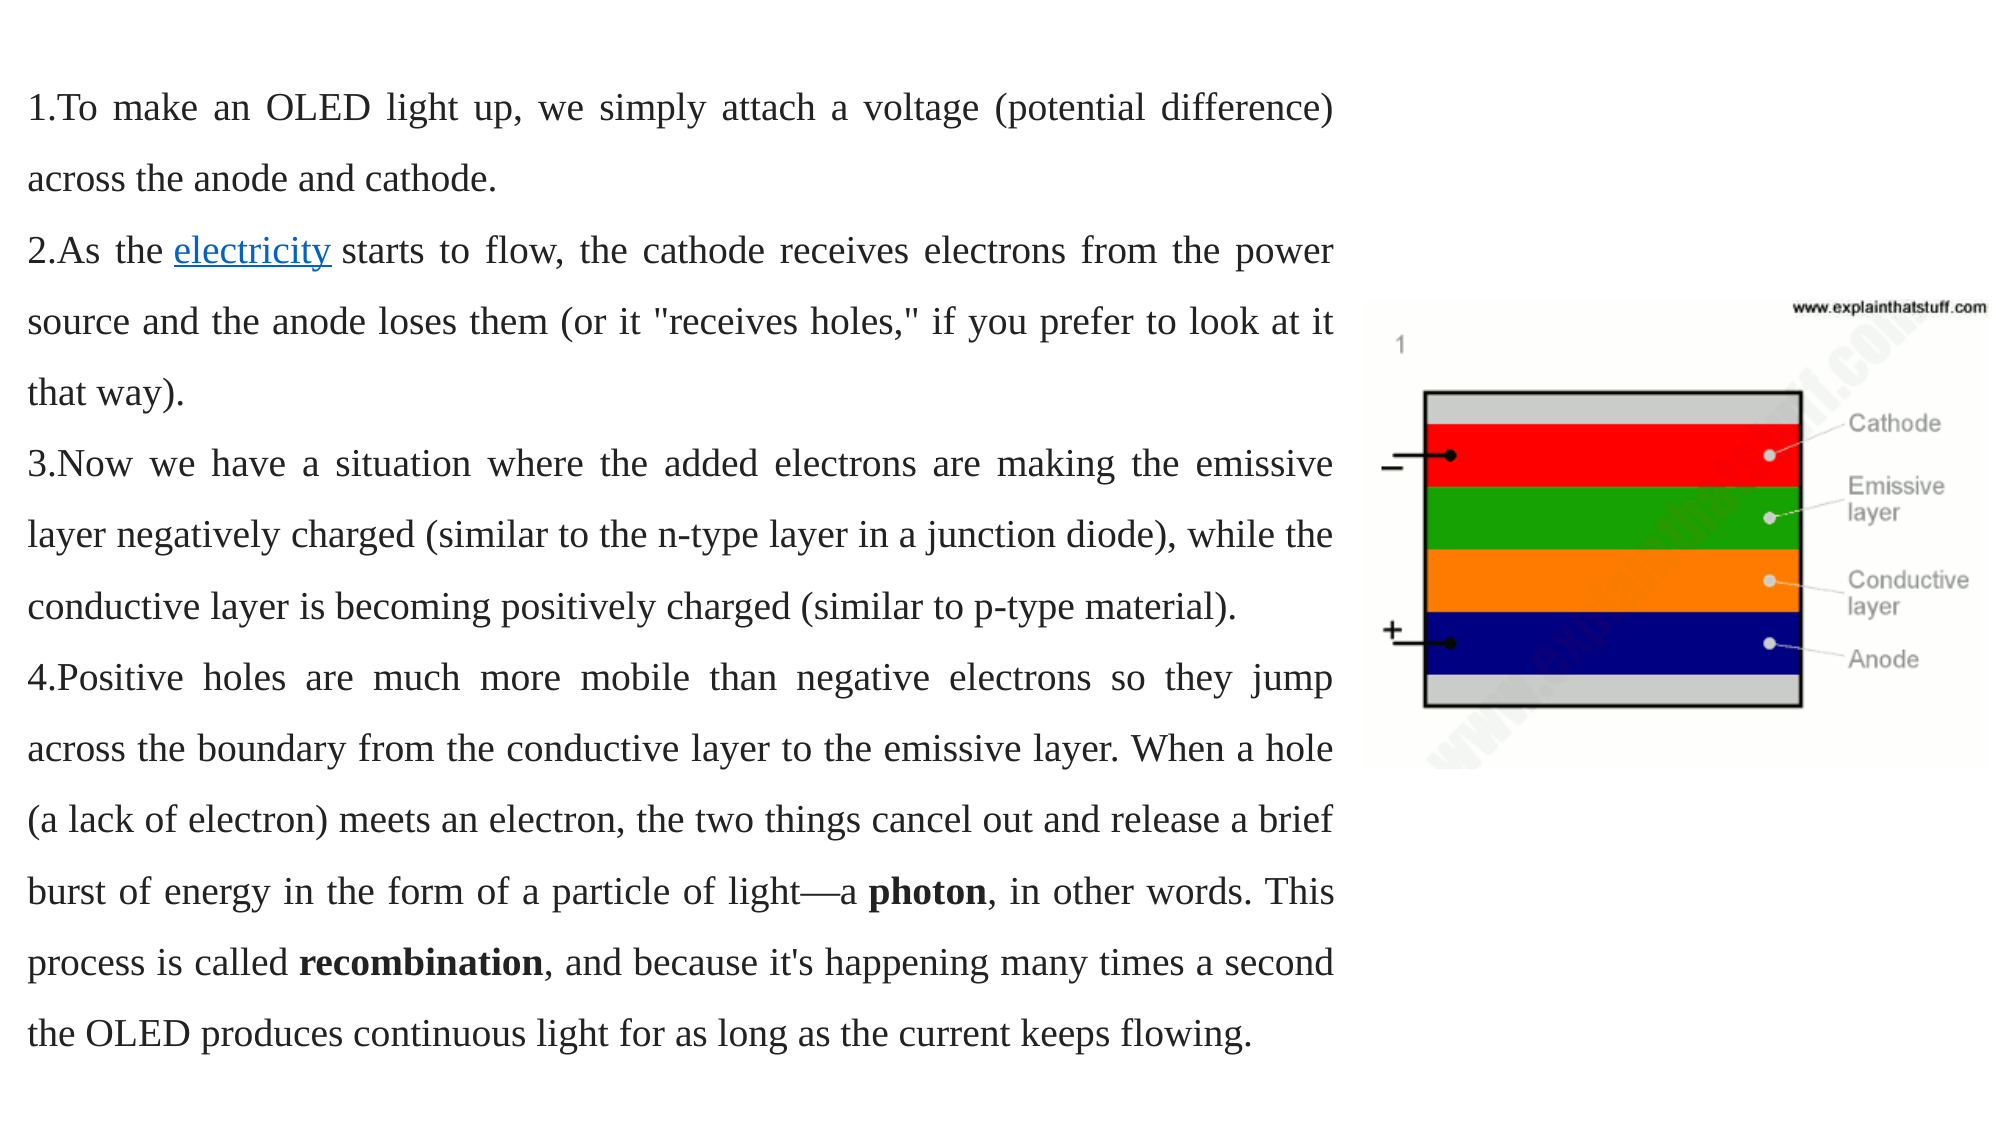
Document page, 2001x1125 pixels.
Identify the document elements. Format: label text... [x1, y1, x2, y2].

picture [1363, 299, 1990, 769]
text_box To make an OLED light up, we simply attach a voltage (potential difference) across the anode and cathode. As the electricity starts to flow, the cathode receives electrons from the power source and the anode loses them (or it "receives holes," if you prefer to look at it that way). Now we have a situation where the added electrons are making the emissive layer negatively charged (similar to the n-type layer in a junction diode), while the conductive layer is becoming positively charged (similar to p-type material). Positive holes are much more mobile than negative electrons so they jump across the boundary from the conductive layer to the emissive layer. When a hole (a lack of electron) meets an electron, the two things cancel out and release a brief burst of energy in the form of a particle of light—a photon, in other words. This process is called recombination, and because it's happening many times a second the OLED produces continuous light for as long as the current keeps flowing. [12, 49, 1350, 1062]
